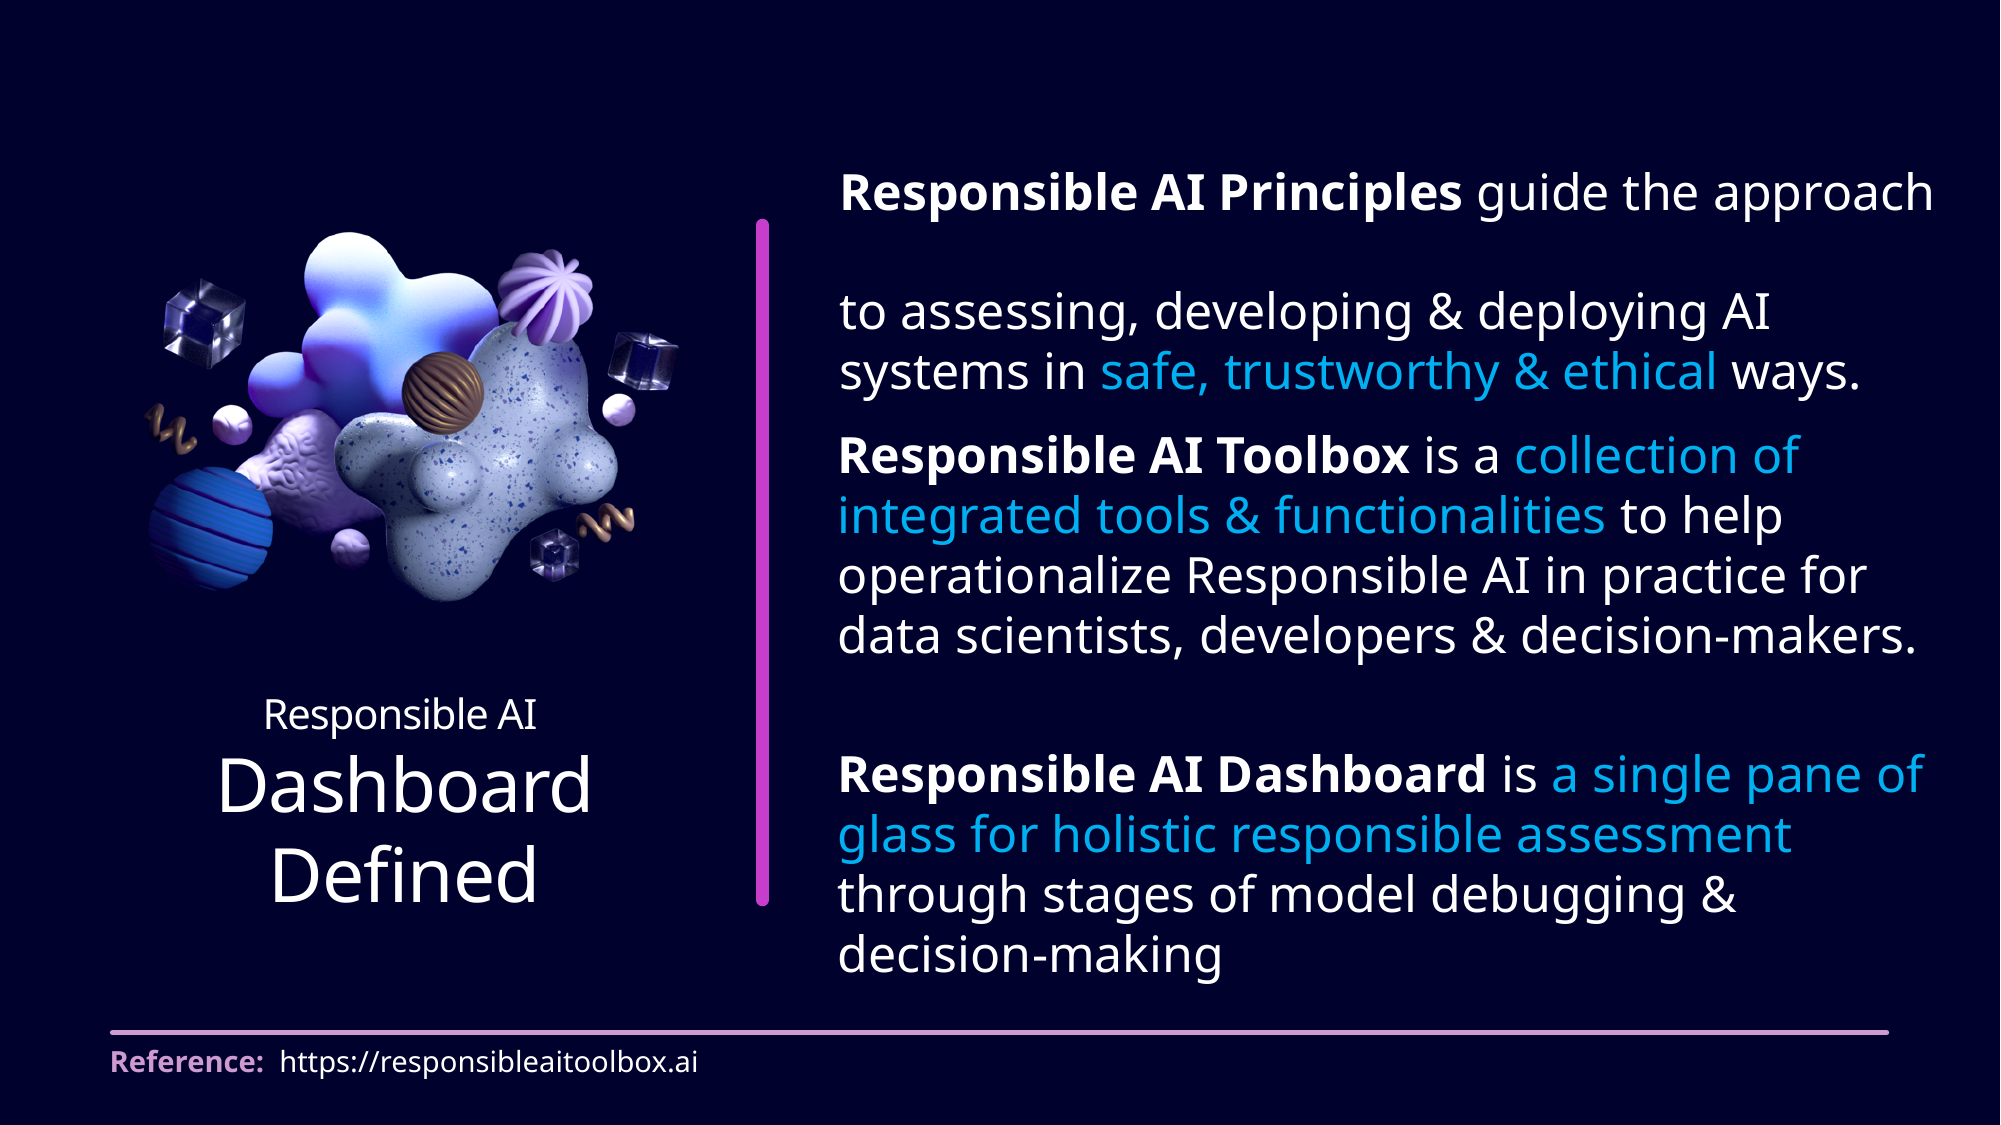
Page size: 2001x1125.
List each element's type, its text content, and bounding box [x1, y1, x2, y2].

picture [124, 162, 685, 655]
text_box Responsible AI Dashboard Defined [154, 687, 655, 918]
text_box Reference: https://responsibleaitoolbox.ai [57, 1036, 838, 1086]
